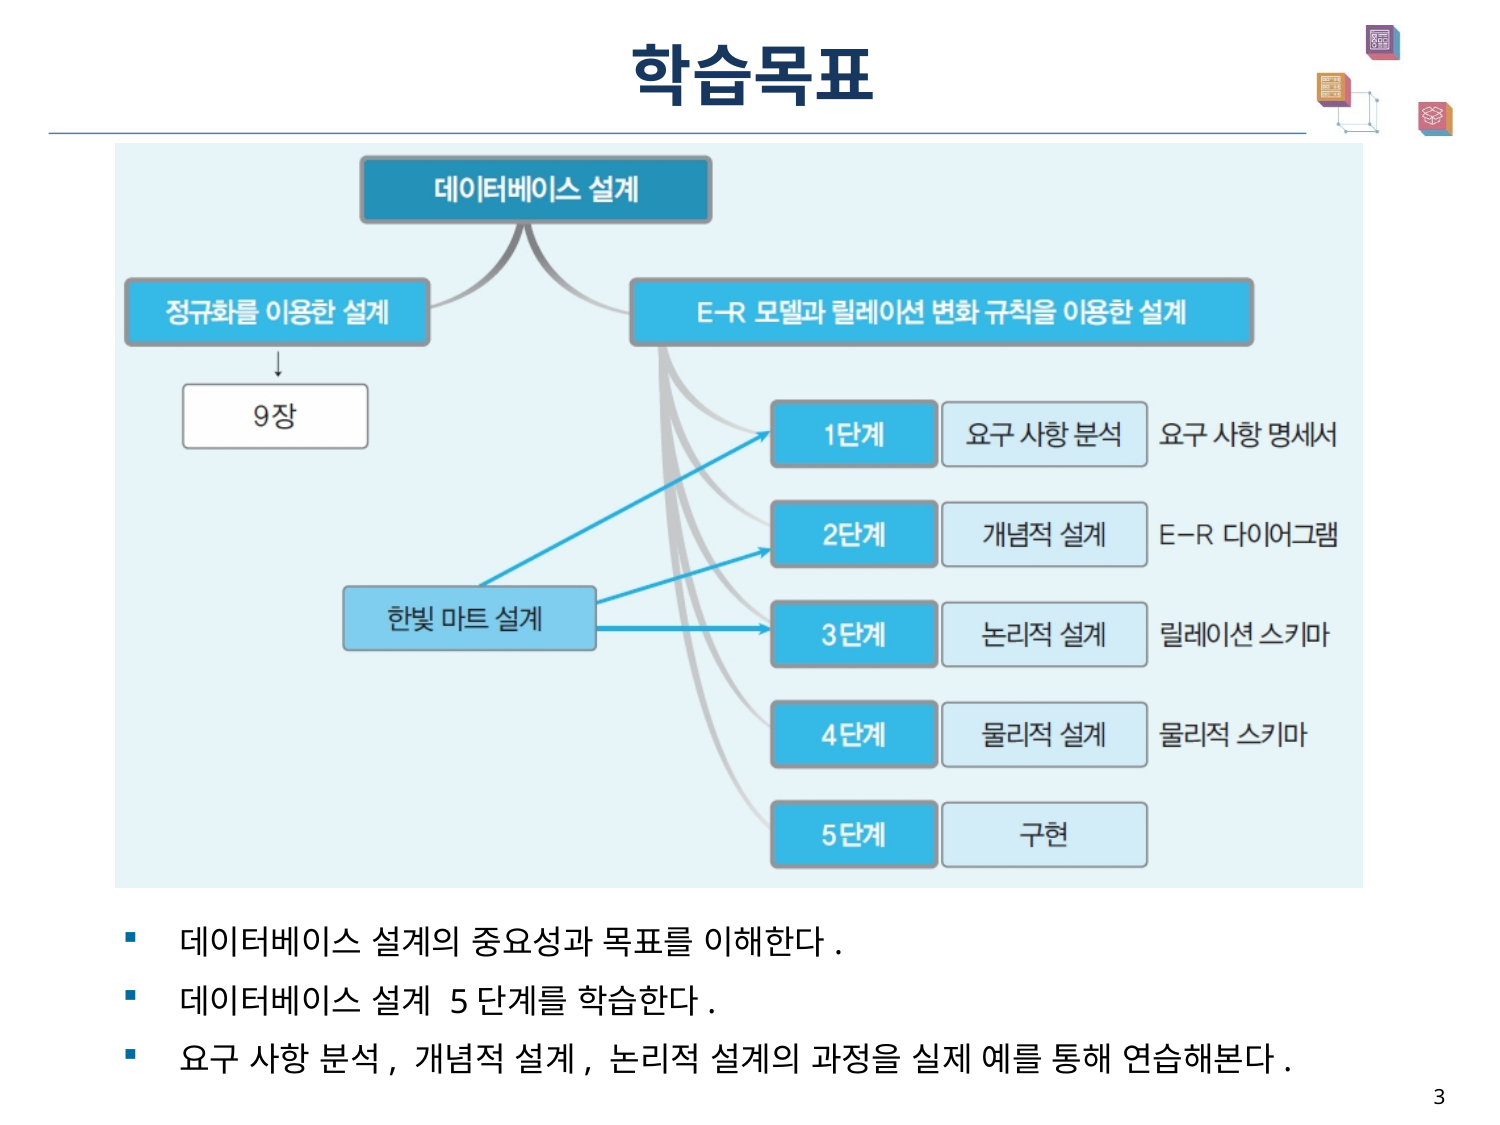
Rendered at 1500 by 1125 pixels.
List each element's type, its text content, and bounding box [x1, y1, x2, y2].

picture [1316, 123, 1453, 138]
title 학습목표 [48, 25, 1459, 123]
list 데이터베이스 설계의 중요성과 목표를 이해한다. 데이터베이스 설계 5단계를 학습한다. 요구 사항 분석, 개념적 설계, 논리적 설계의 과정을 실제 예를 통해 연습해본다. [107, 902, 1415, 1087]
picture [114, 143, 1363, 888]
